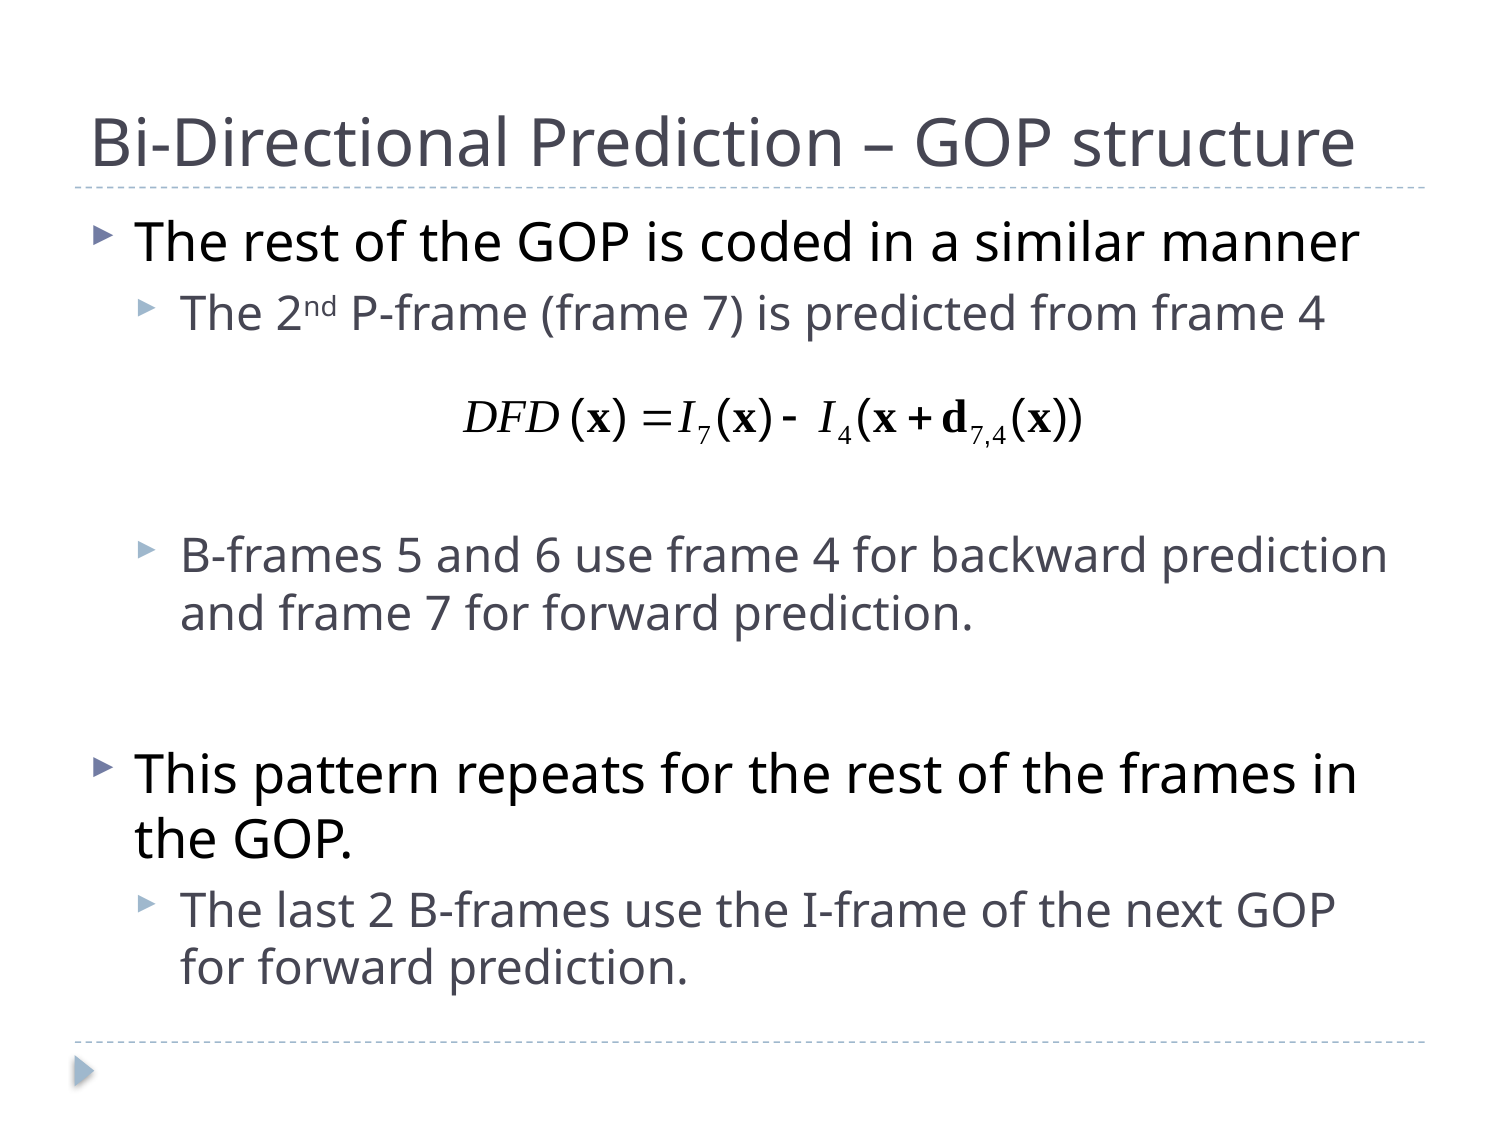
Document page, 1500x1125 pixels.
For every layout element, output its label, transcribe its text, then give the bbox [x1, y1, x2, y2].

title Bi-Directional Prediction – GOP structure [75, 24, 1425, 188]
list The rest of the GOP is coded in a similar manner The 2nd P-frame (frame 7) is predicted from frame 4 B-frames 5 and 6 use frame 4 for backward prediction and frame 7 for forward prediction. This pattern repeats for the rest of the frames in the GOP. The last 2 B-frames use the I-frame of the next GOP for forward prediction. [75, 200, 1425, 1010]
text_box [454, 385, 1089, 457]
